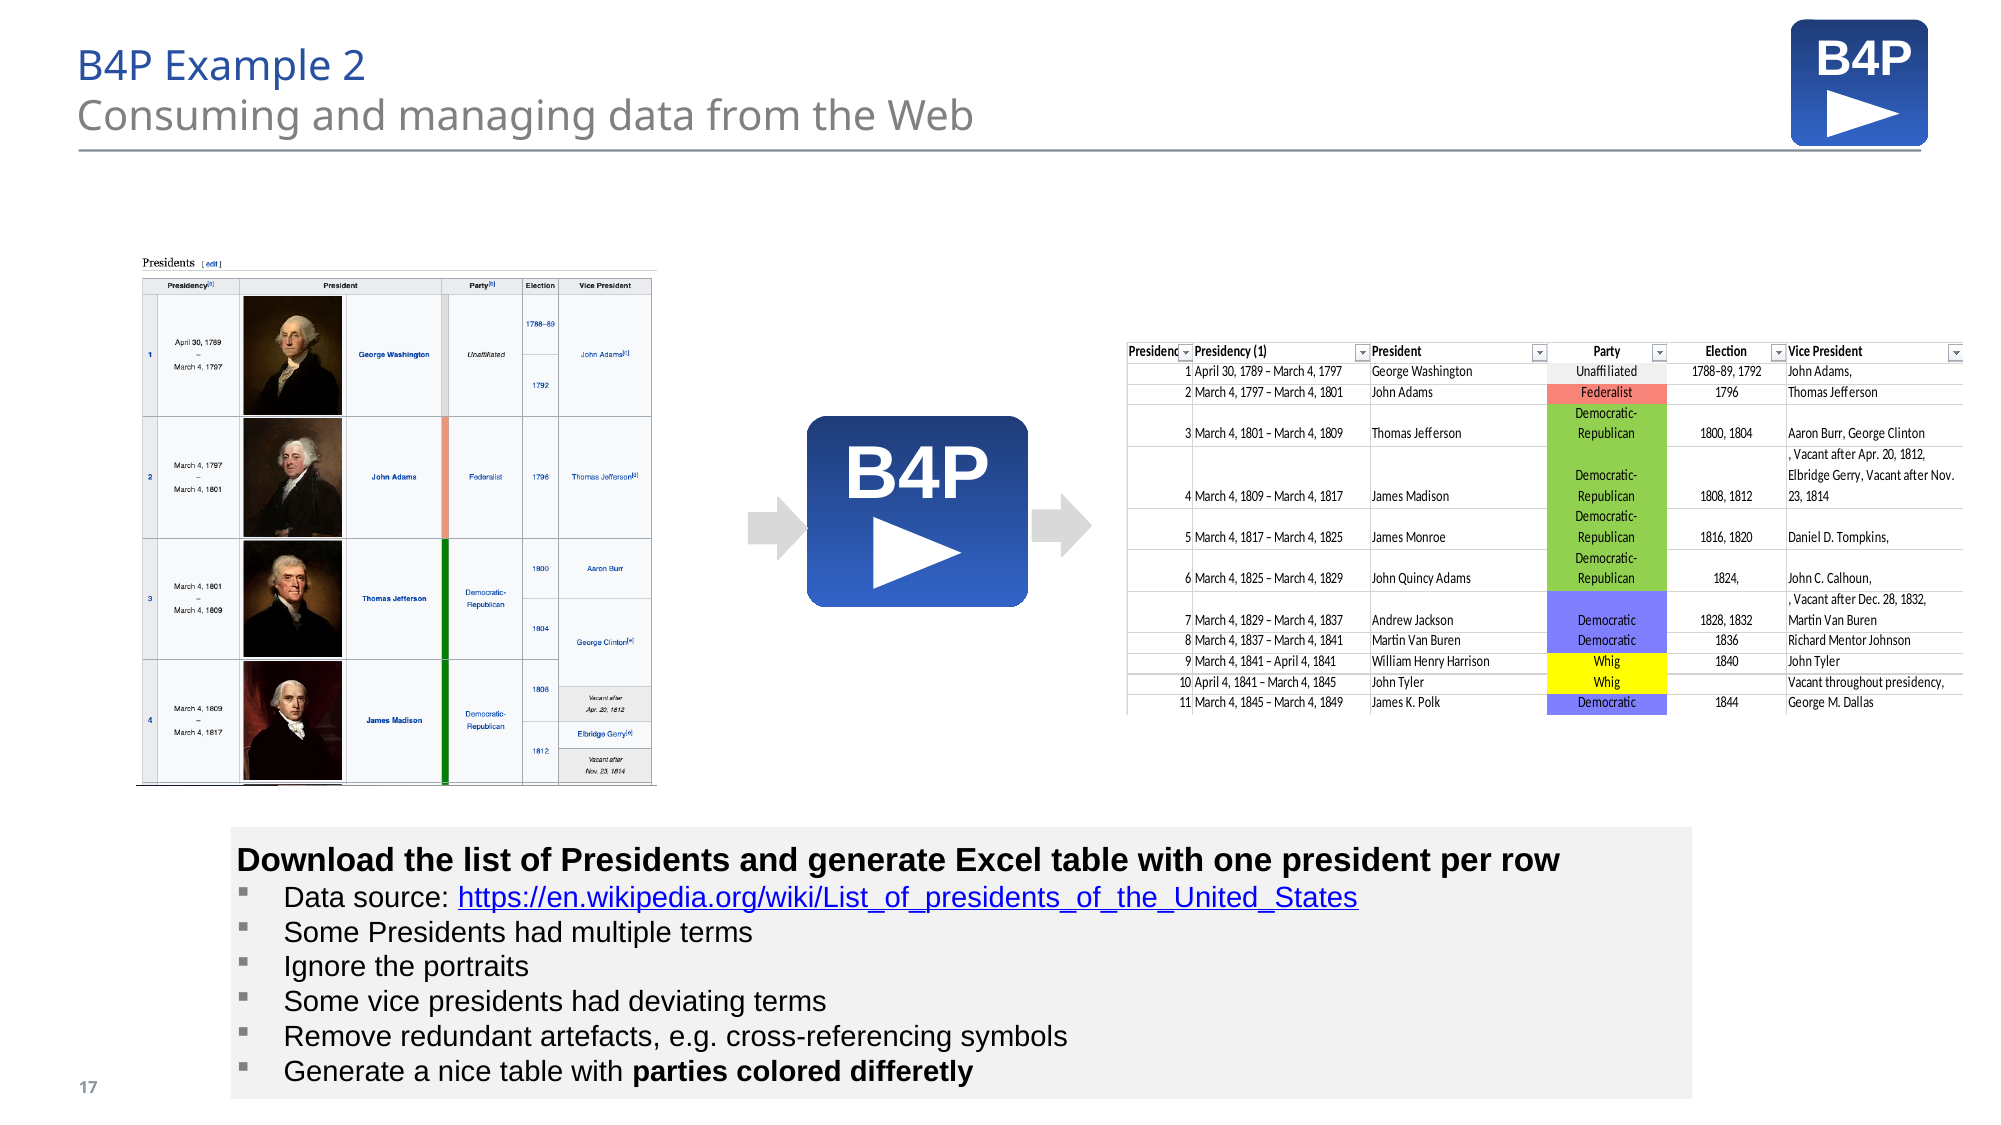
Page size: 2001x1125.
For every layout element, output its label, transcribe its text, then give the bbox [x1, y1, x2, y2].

picture [1126, 342, 1965, 717]
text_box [806, 415, 1029, 608]
title B4P Example 2 Consuming and managing data from the Web [76, 30, 1756, 149]
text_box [798, 409, 1035, 560]
text_box [746, 495, 793, 562]
text_box [1038, 492, 1093, 559]
text_box Download the list of Presidents and generate Excel table with one president per row Data source: https://en.wikipedia.org/wiki/List_of_presidents_of_the_United_States Some Presidents had multiple terms Ignore the portraits Some vice presidents had deviating terms Remove redundant artefacts, e.g. cross-referencing symbols Generate a nice table with parties colored differetly [229, 825, 1694, 1101]
picture [135, 249, 657, 786]
